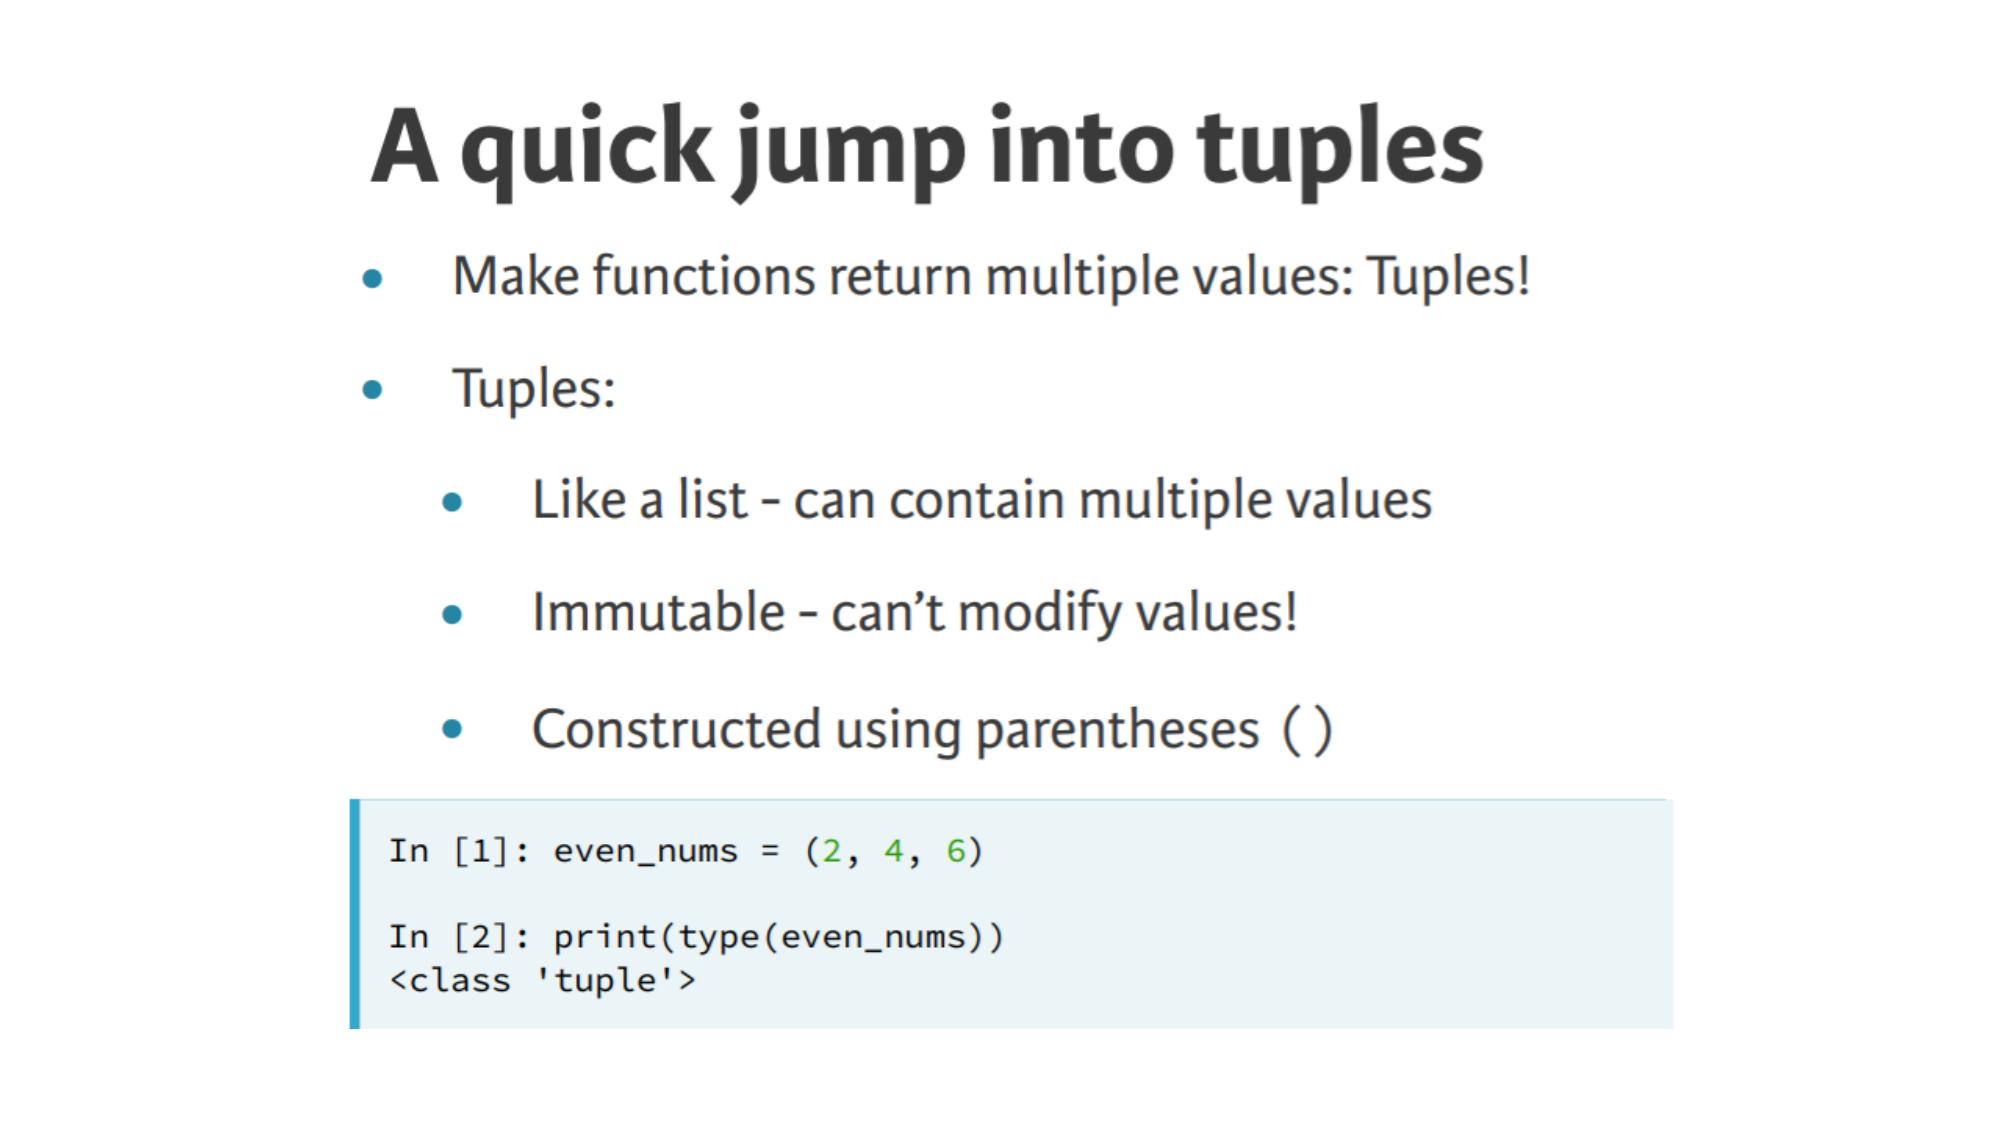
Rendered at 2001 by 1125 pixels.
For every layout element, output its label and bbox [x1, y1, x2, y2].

picture [325, 95, 1675, 1029]
